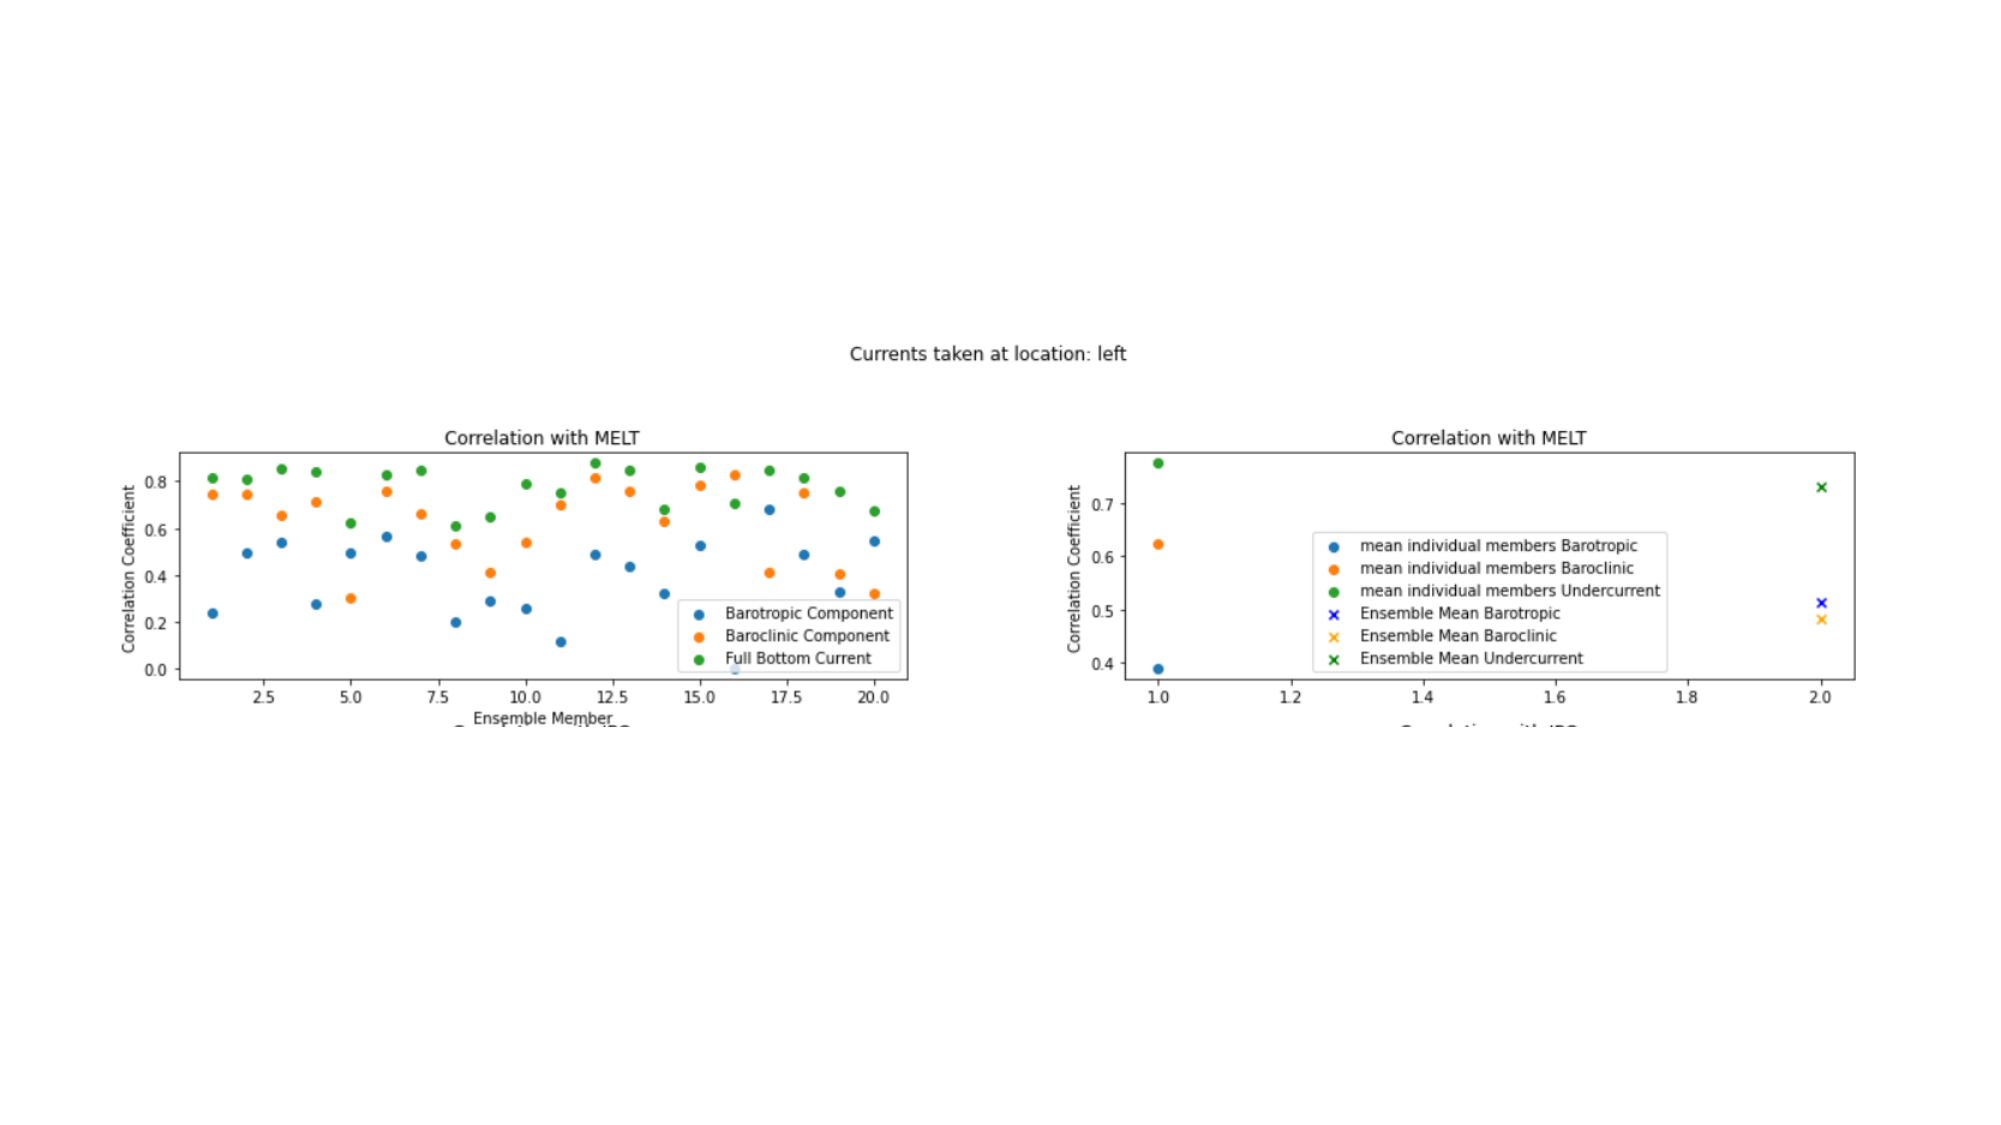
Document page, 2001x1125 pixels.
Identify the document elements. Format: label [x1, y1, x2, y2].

picture [90, 335, 1910, 727]
